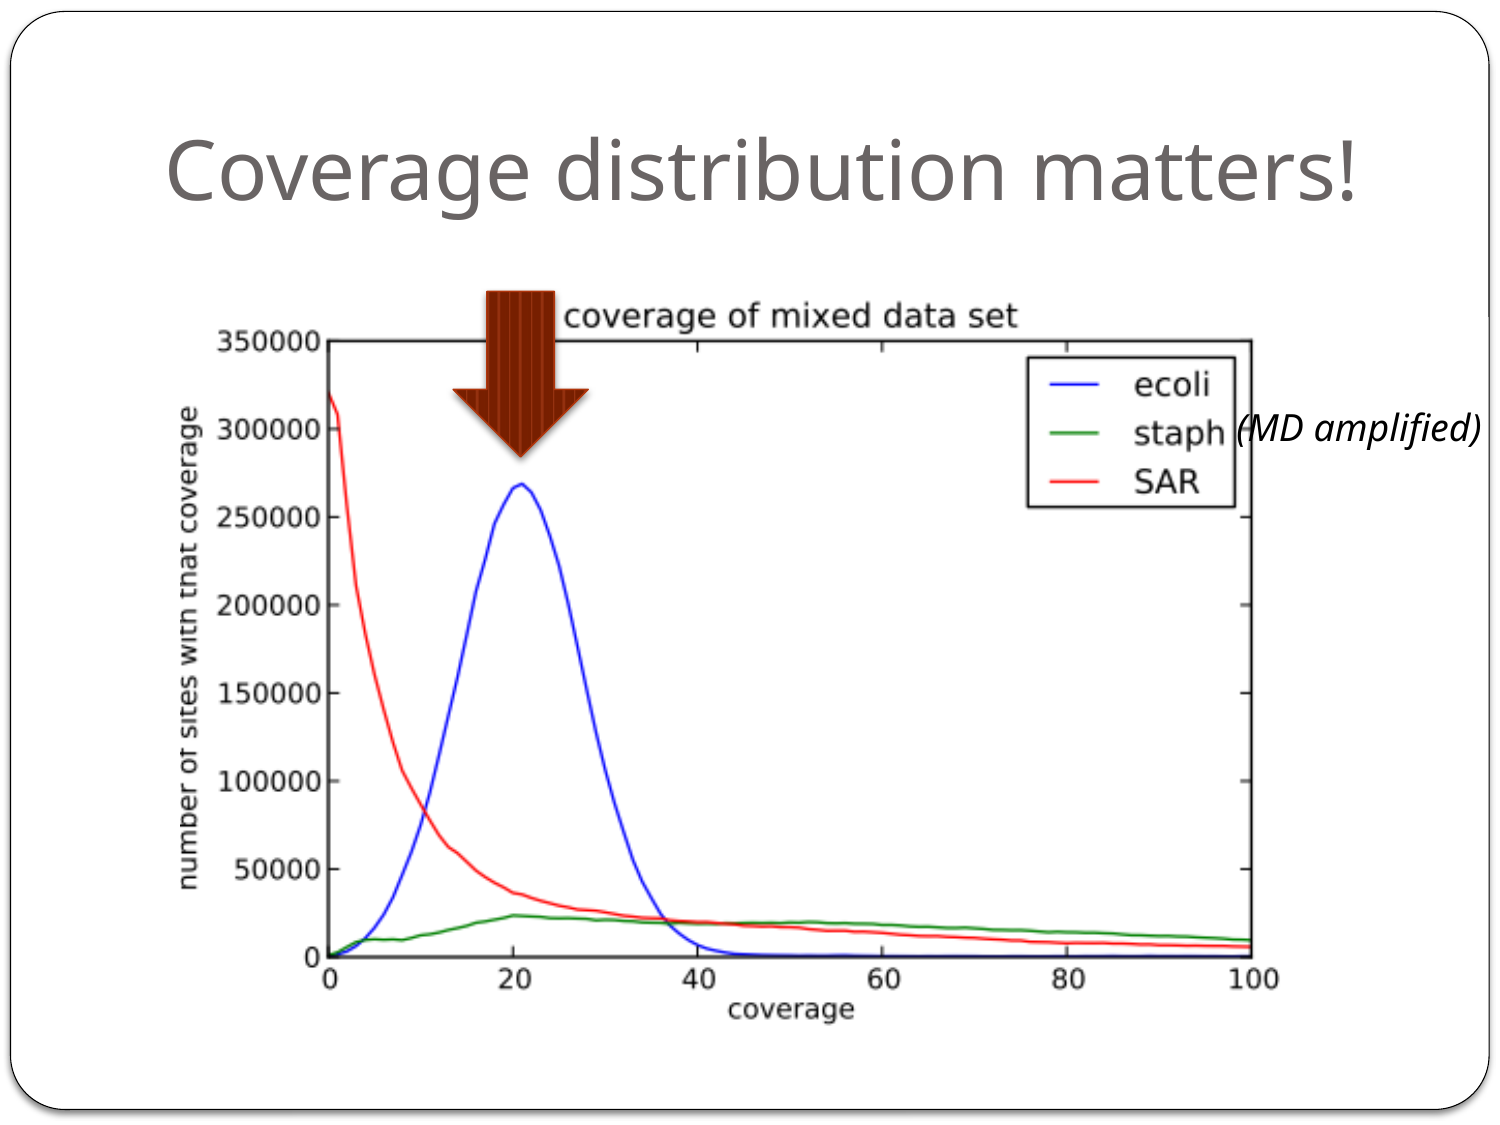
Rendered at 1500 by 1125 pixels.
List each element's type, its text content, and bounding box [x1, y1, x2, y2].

text_box (MD amplified) [1372, 396, 1497, 456]
picture [179, 261, 1367, 1054]
title Coverage distribution matters! [150, 45, 1425, 233]
